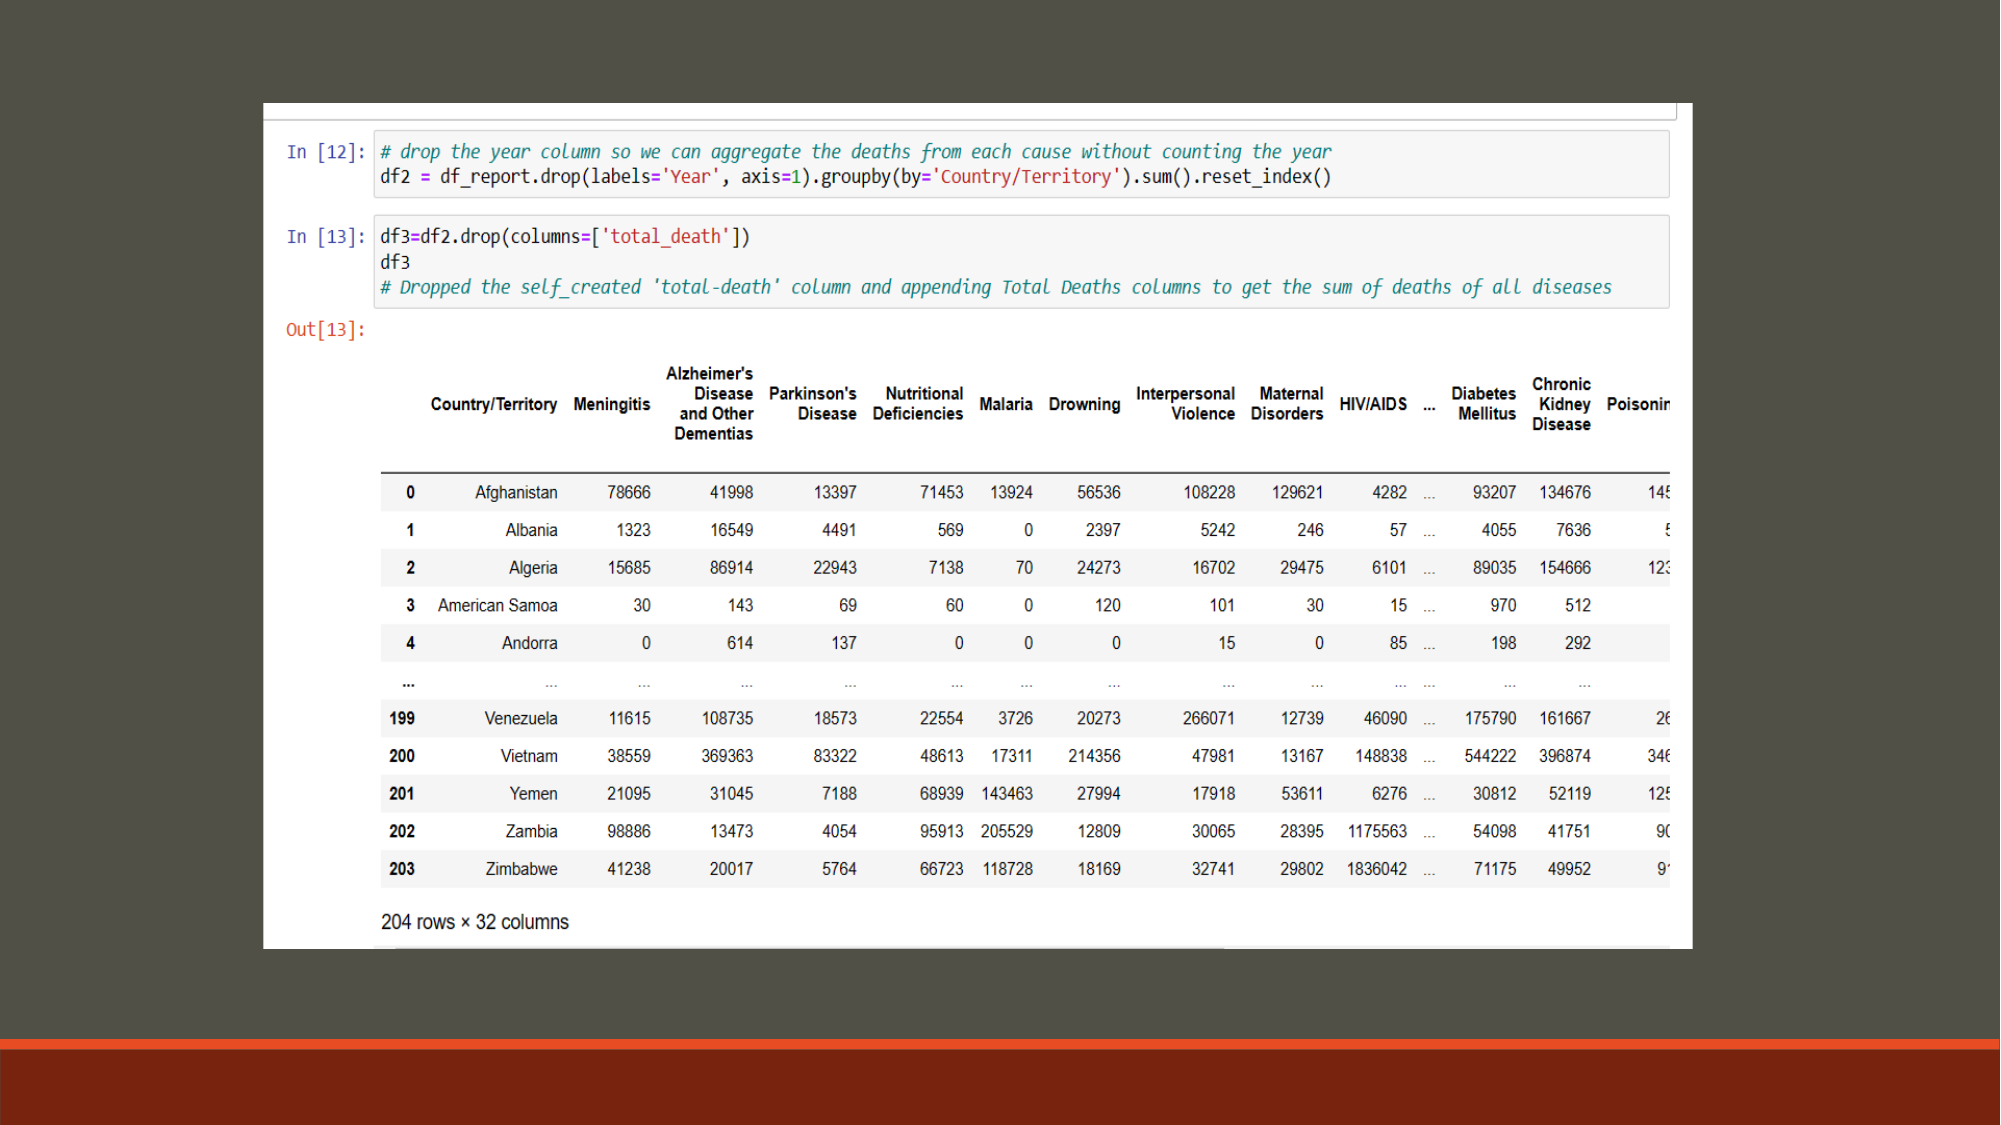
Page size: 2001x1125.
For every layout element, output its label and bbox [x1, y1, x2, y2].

picture [262, 103, 1694, 950]
